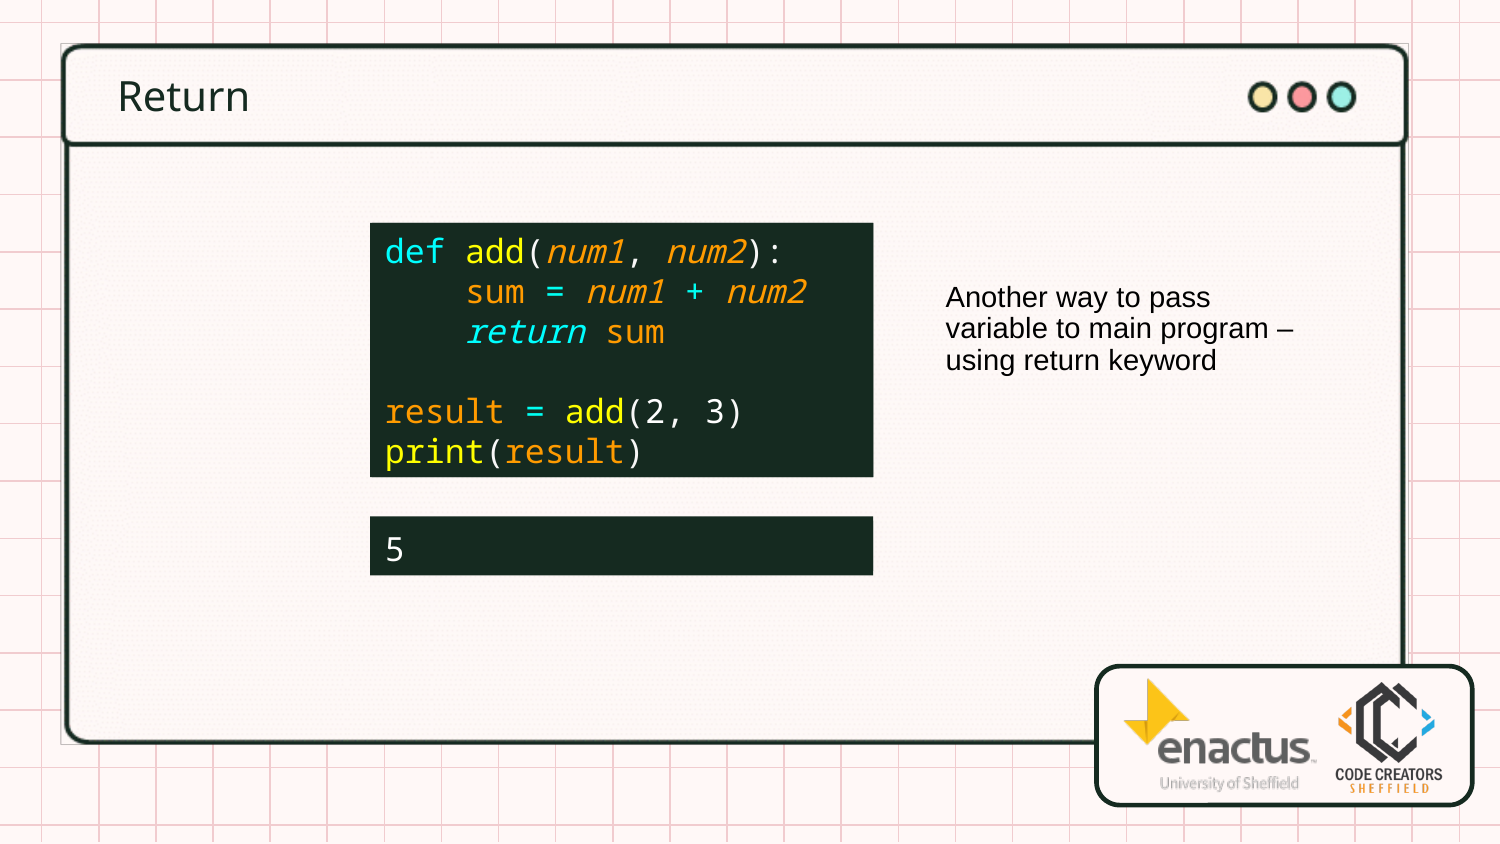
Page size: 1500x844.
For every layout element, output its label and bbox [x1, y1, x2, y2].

picture [55, 38, 1414, 749]
text_box [1096, 665, 1473, 806]
